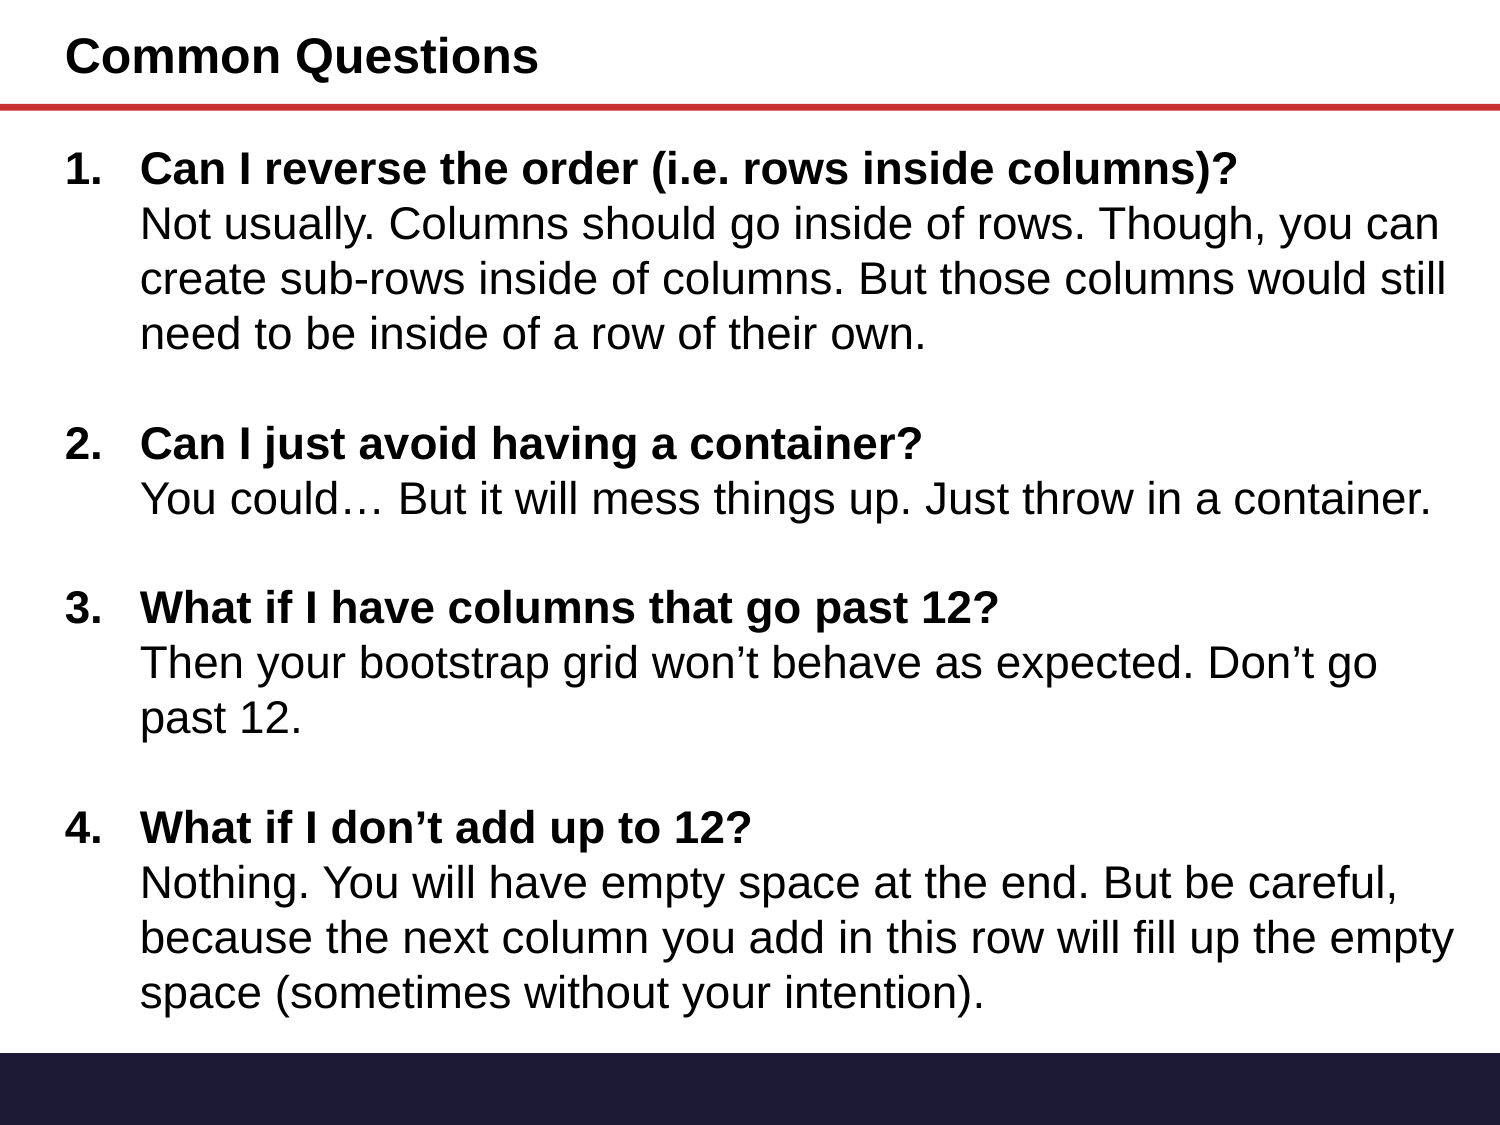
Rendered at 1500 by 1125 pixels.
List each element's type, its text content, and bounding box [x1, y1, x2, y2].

text_box Common Questions [50, 0, 948, 108]
text_box Can I reverse the order (i.e. rows inside columns)? Not usually. Columns should go inside of rows. Though, you can create sub-rows inside of columns. But those columns would still need to be inside of a row of their own. Can I just avoid having a container? You could… But it will mess things up. Just throw in a container. What if I have columns that go past 12? Then your bootstrap grid won’t behave as expected. Don’t go past 12. What if I don’t add up to 12? Nothing. You will have empty space at the end. But be careful, because the next column you add in this row will fill up the empty space (sometimes without your intention). [50, 130, 1475, 1038]
